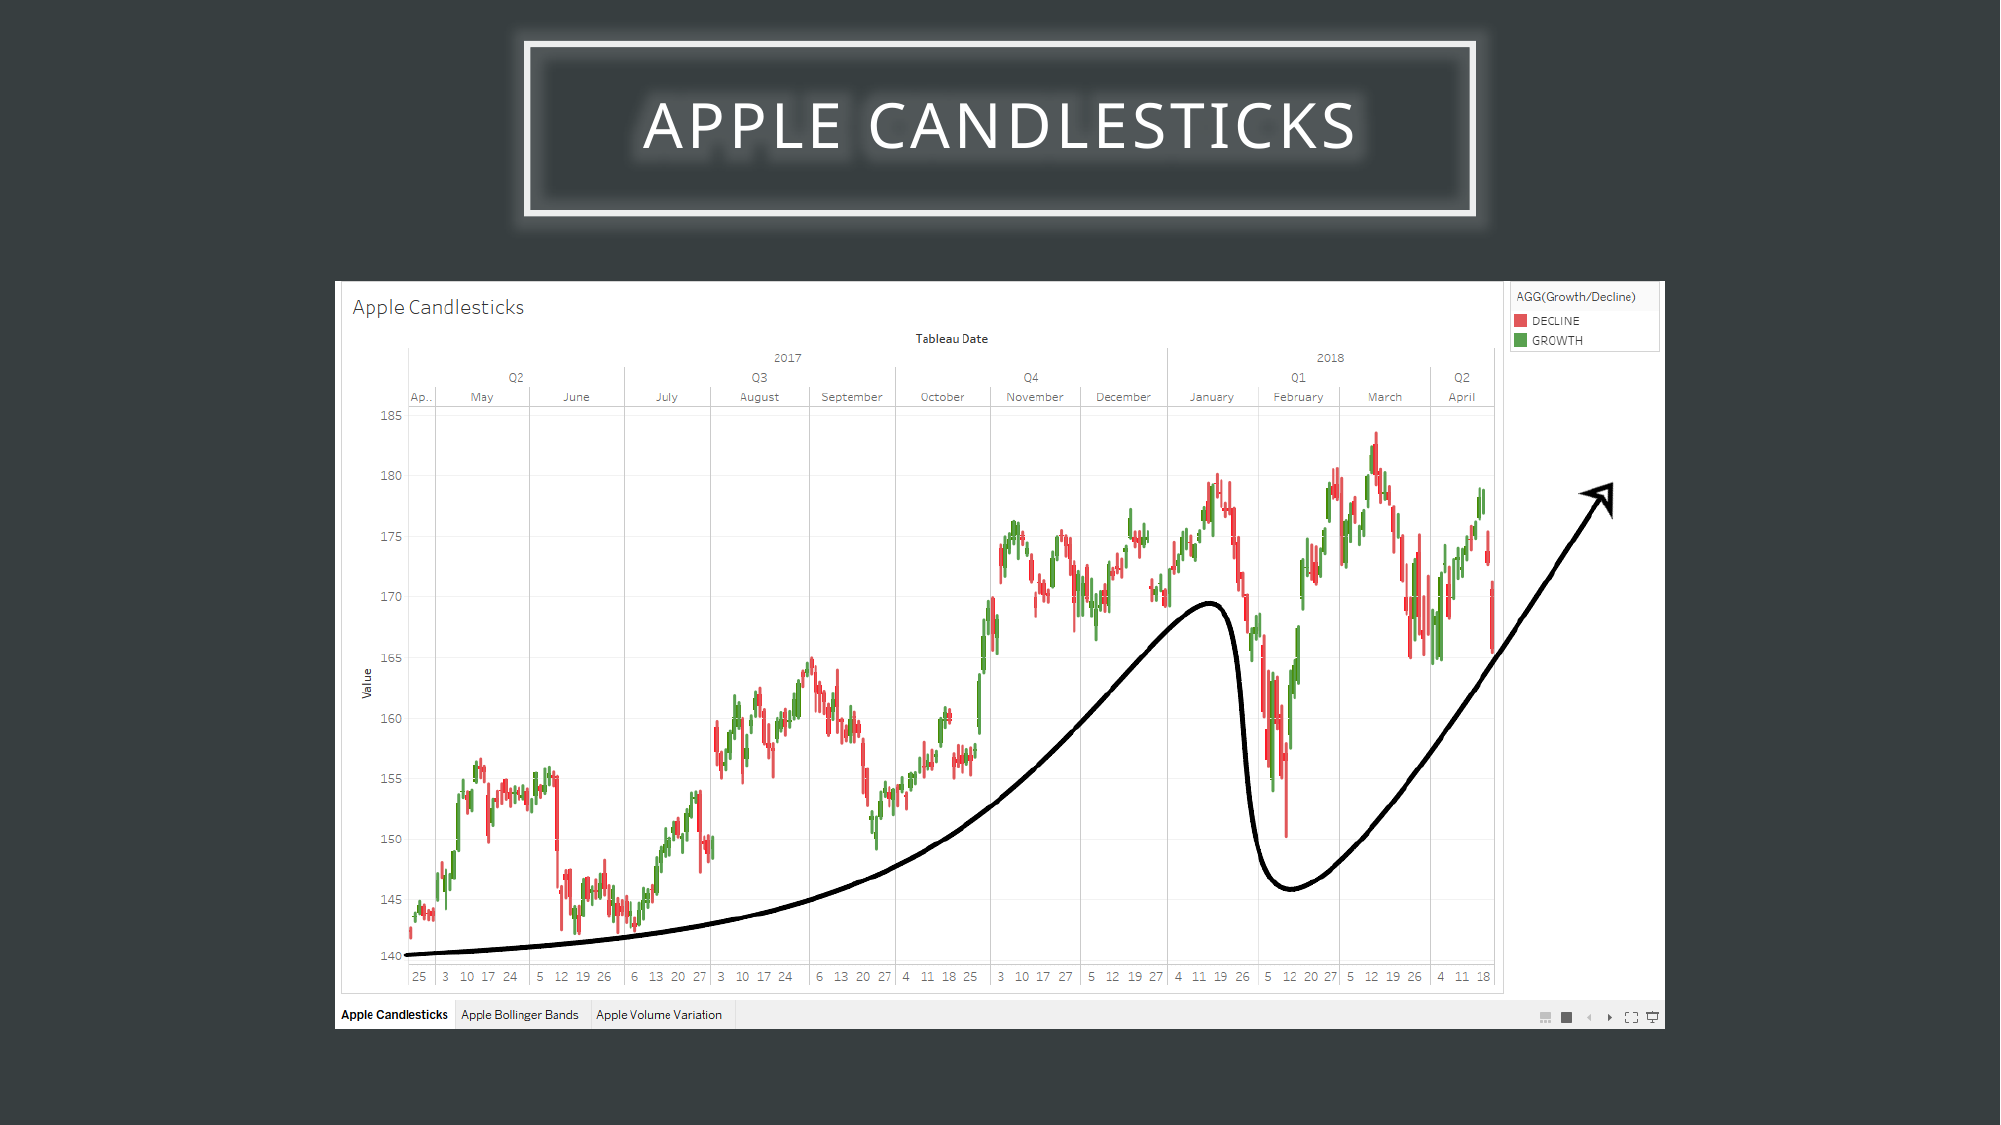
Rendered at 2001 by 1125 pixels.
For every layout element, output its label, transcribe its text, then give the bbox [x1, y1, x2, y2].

text_box apple candlesticks [527, 44, 1473, 214]
picture [335, 281, 1665, 1029]
